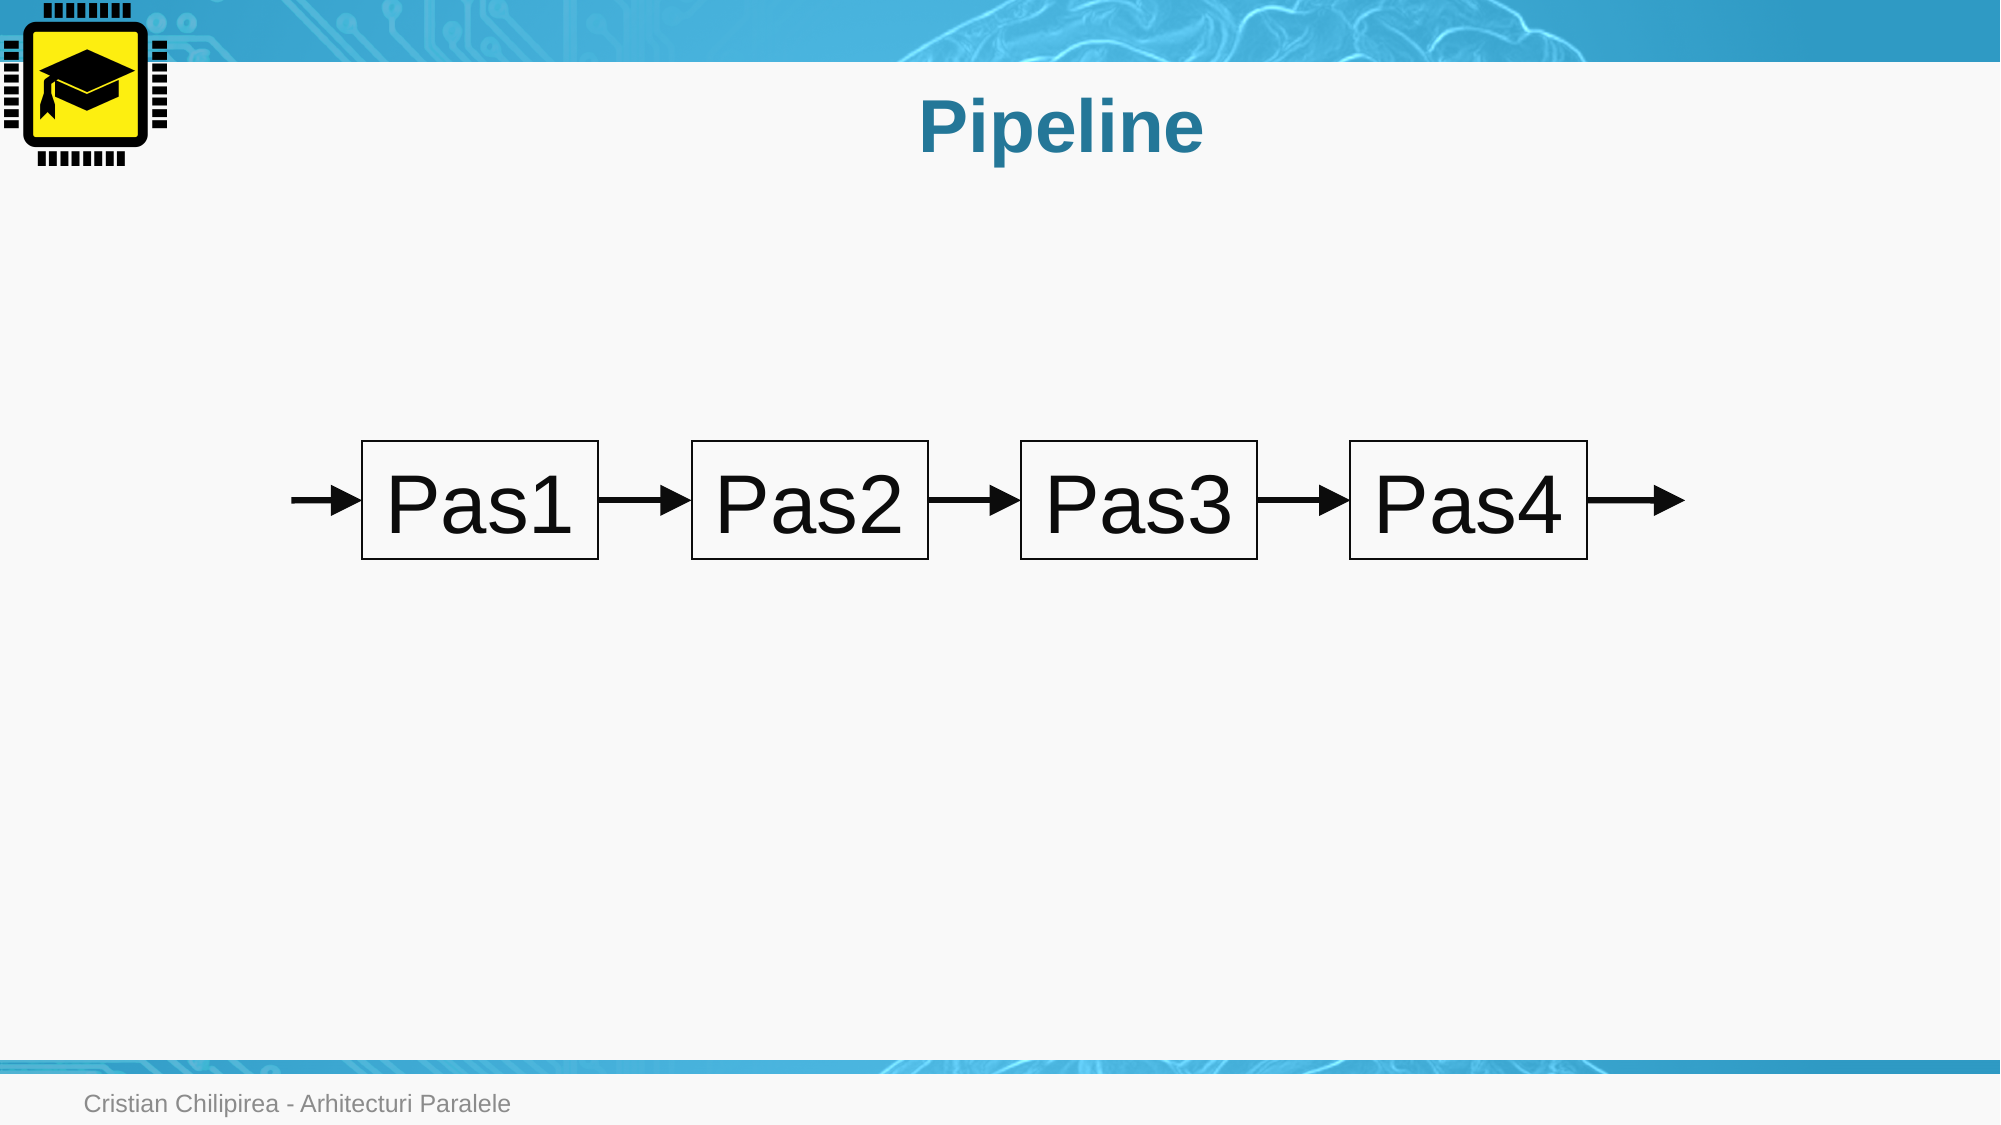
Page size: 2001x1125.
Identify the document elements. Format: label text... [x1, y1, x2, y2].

picture [0, 0, 2000, 166]
text_box Pas3 [1020, 440, 1258, 560]
title Pipeline [170, 76, 1955, 180]
picture [0, 1060, 2000, 1074]
footer Cristian Chilipirea - Arhitecturi Paralele [68, 1083, 1542, 1125]
text_box Pas2 [691, 440, 929, 560]
text_box Pas4 [1349, 440, 1588, 560]
text_box Pas1 [361, 440, 599, 560]
